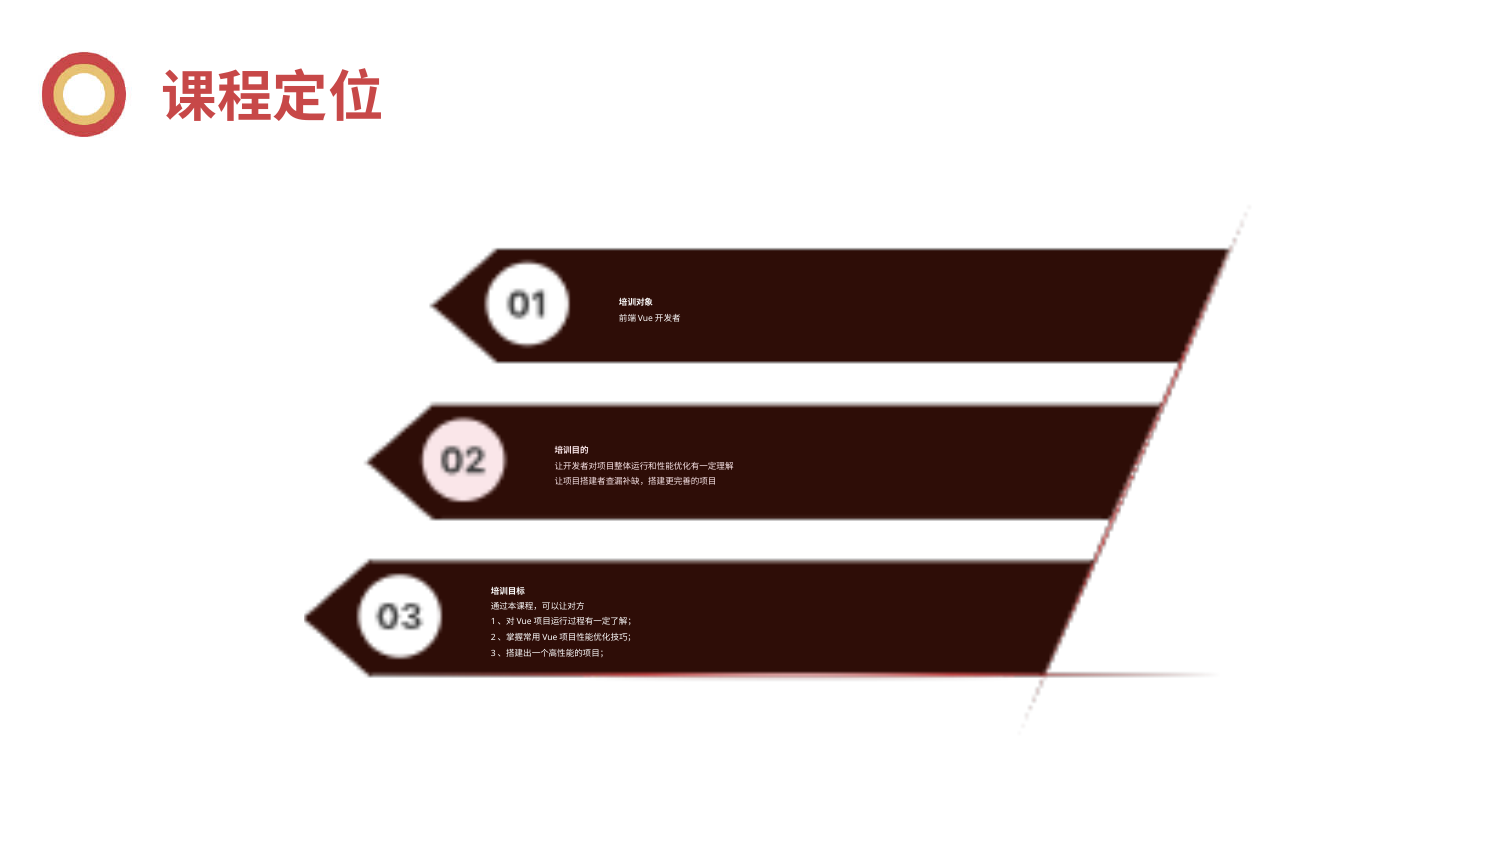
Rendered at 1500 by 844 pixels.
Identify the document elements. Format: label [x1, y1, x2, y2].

picture [0, 0, 1500, 190]
picture [303, 192, 1256, 740]
